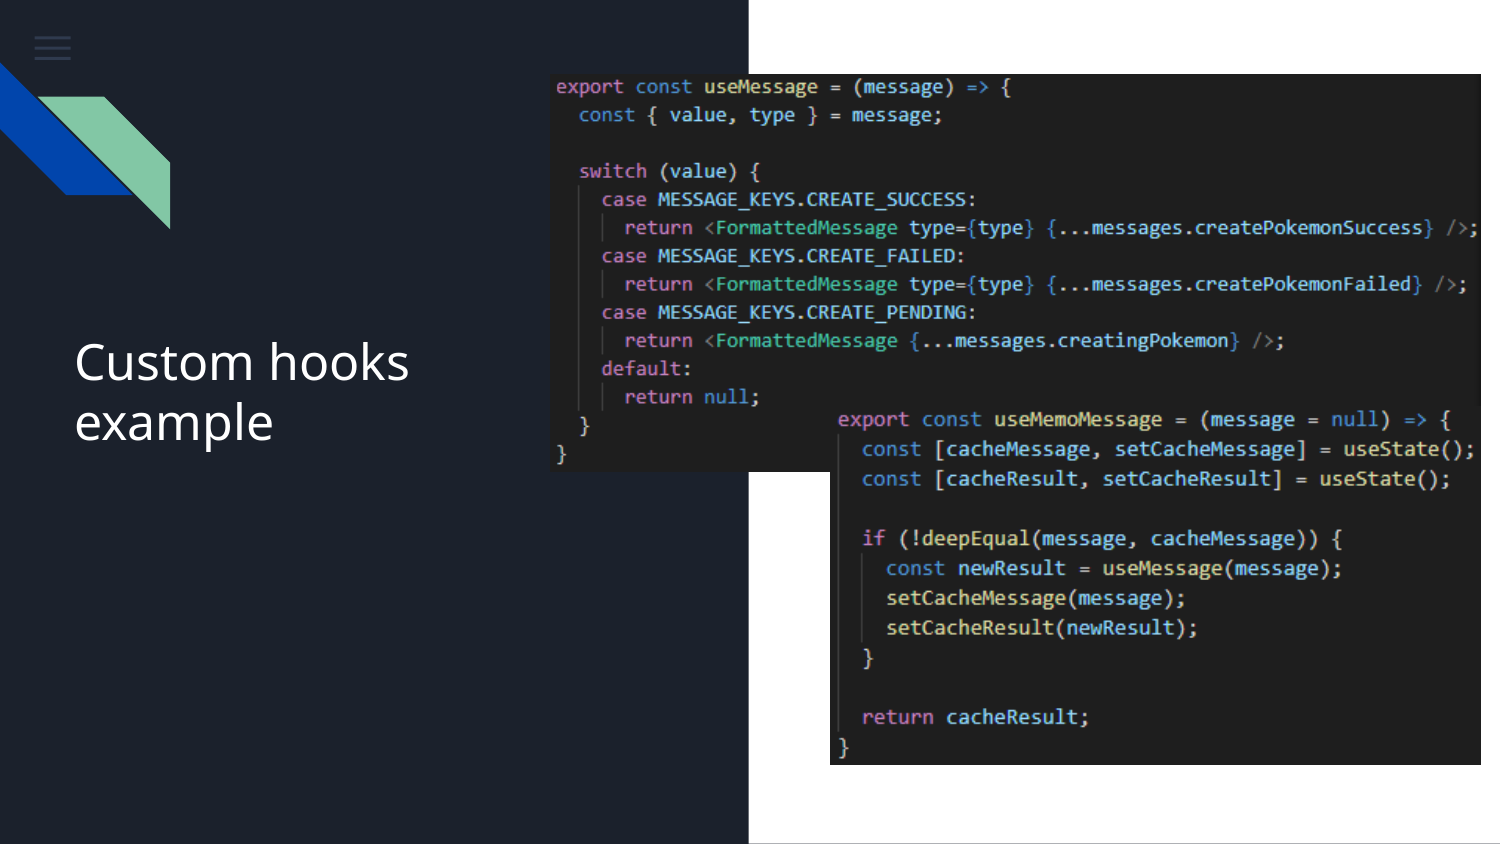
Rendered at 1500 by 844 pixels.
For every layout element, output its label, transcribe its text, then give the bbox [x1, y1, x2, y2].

picture [550, 74, 1482, 765]
title Custom hooks example [59, 315, 520, 484]
